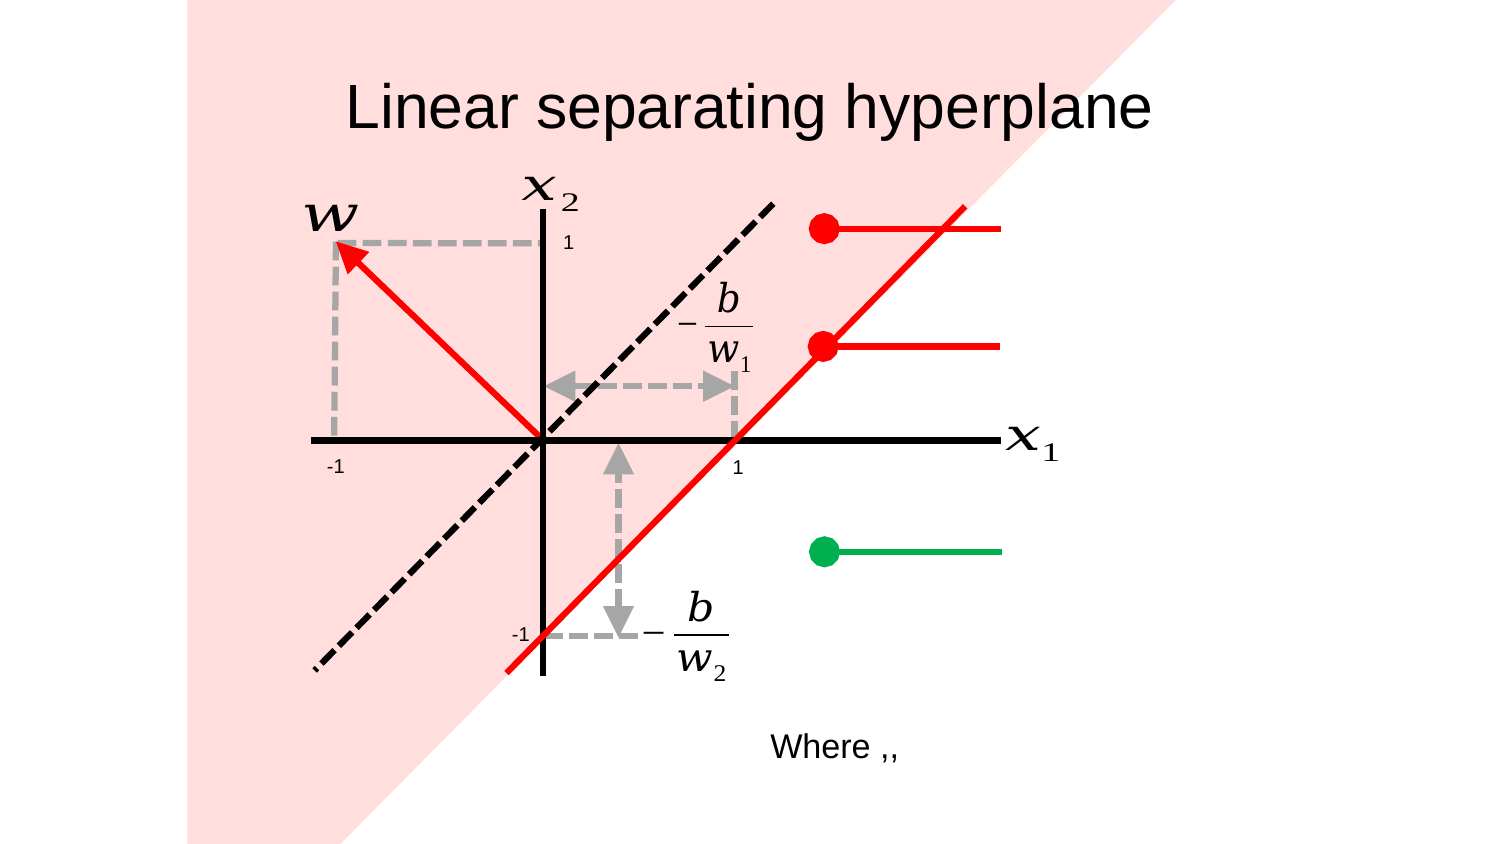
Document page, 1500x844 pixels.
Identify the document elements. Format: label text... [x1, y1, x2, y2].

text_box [776, 205, 966, 674]
text_box [185, 0, 1178, 844]
text_box Linear separating hyperplane [243, 33, 1257, 175]
text_box [239, 212, 1252, 740]
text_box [314, 203, 774, 671]
